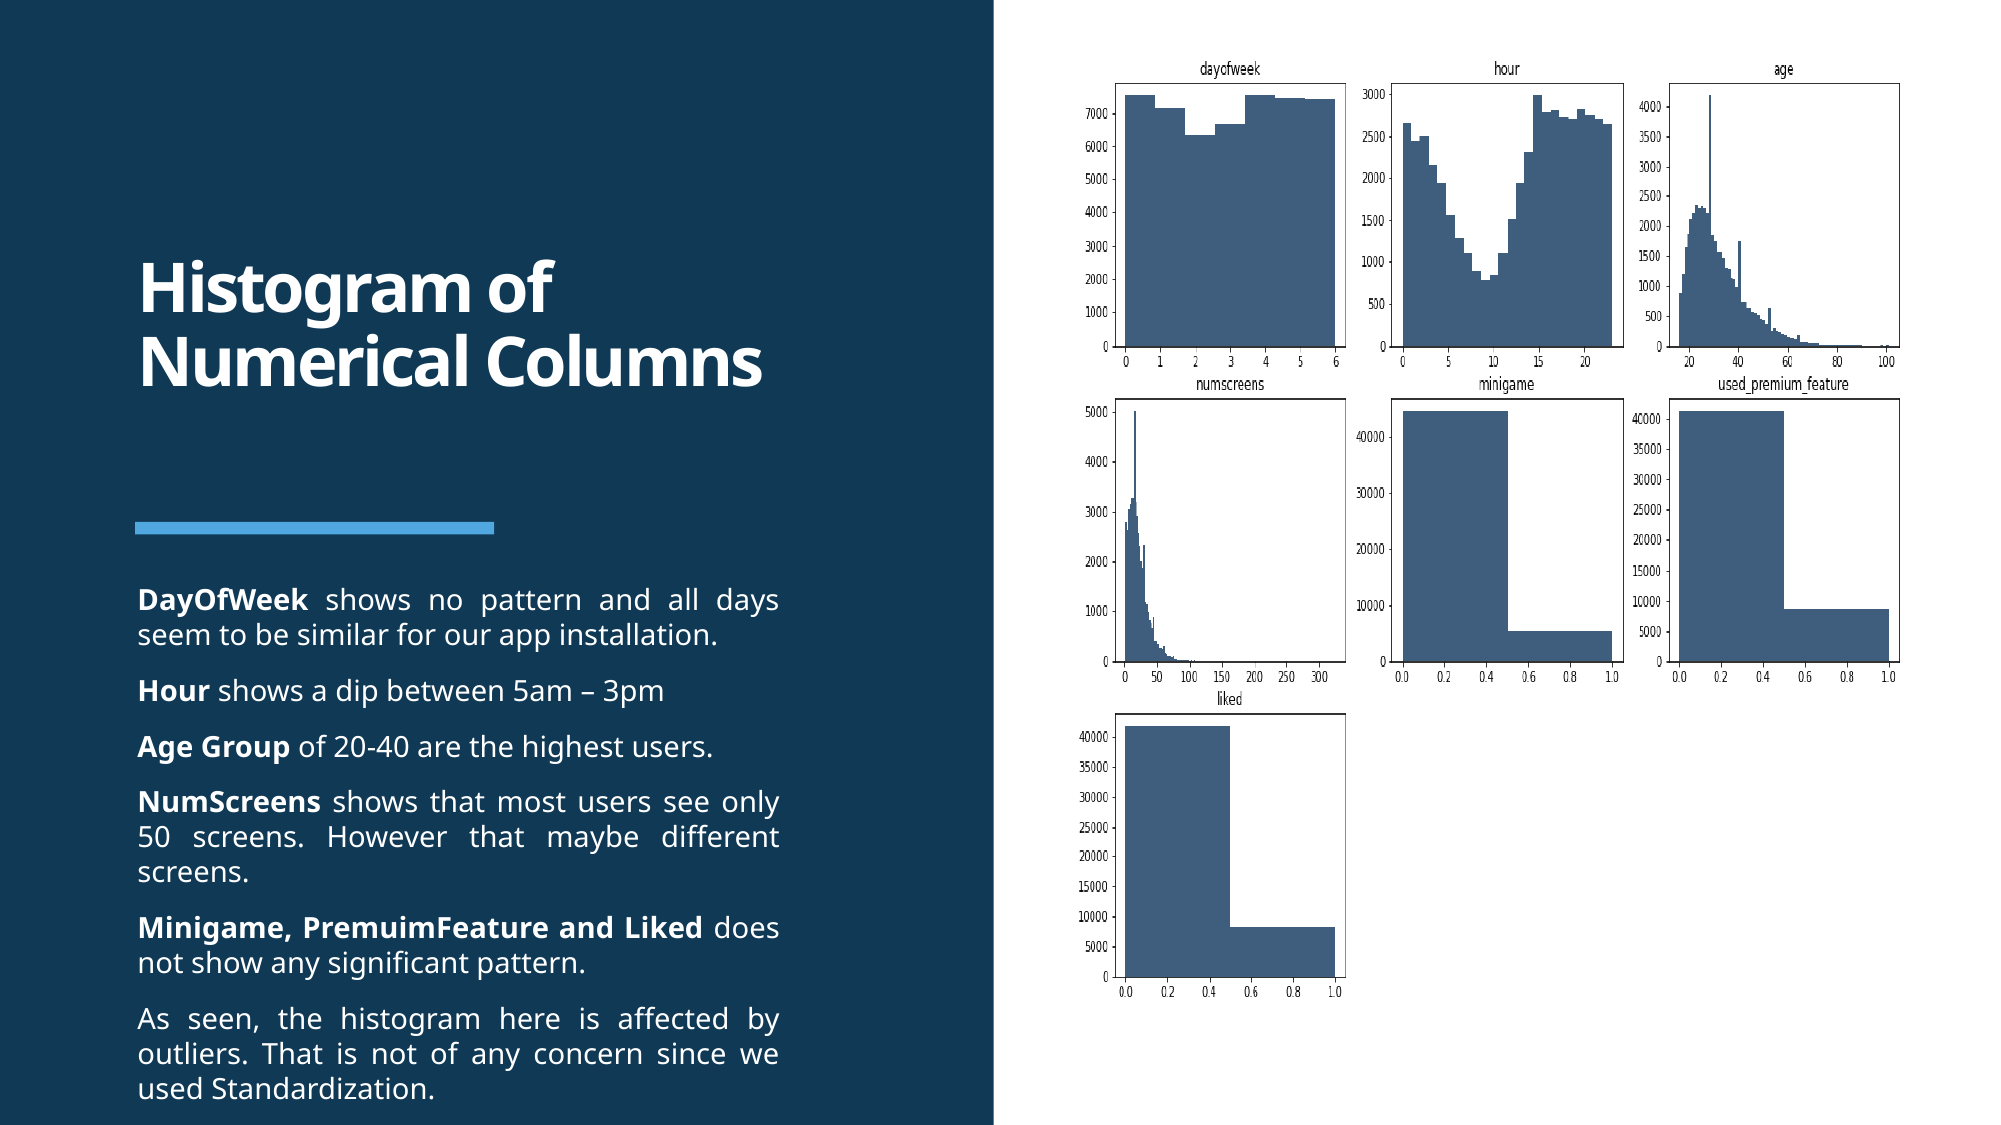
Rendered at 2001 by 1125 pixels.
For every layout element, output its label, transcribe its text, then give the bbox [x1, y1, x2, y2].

picture [988, 0, 2000, 1125]
list DayOfWeek shows no pattern and all days seem to be similar for our app installation. Hour shows a dip between 5am – 3pm Age Group of 20-40 are the highest users. NumScreens shows that most users see only 50 screens. However that maybe different screens. Minigame, PremuimFeature and Liked does not show any significant pattern. As seen, the histogram here is affected by outliers. That is not of any concern since we used Standardization. [137, 573, 796, 995]
title Histogram of Numerical Columns [137, 180, 796, 410]
